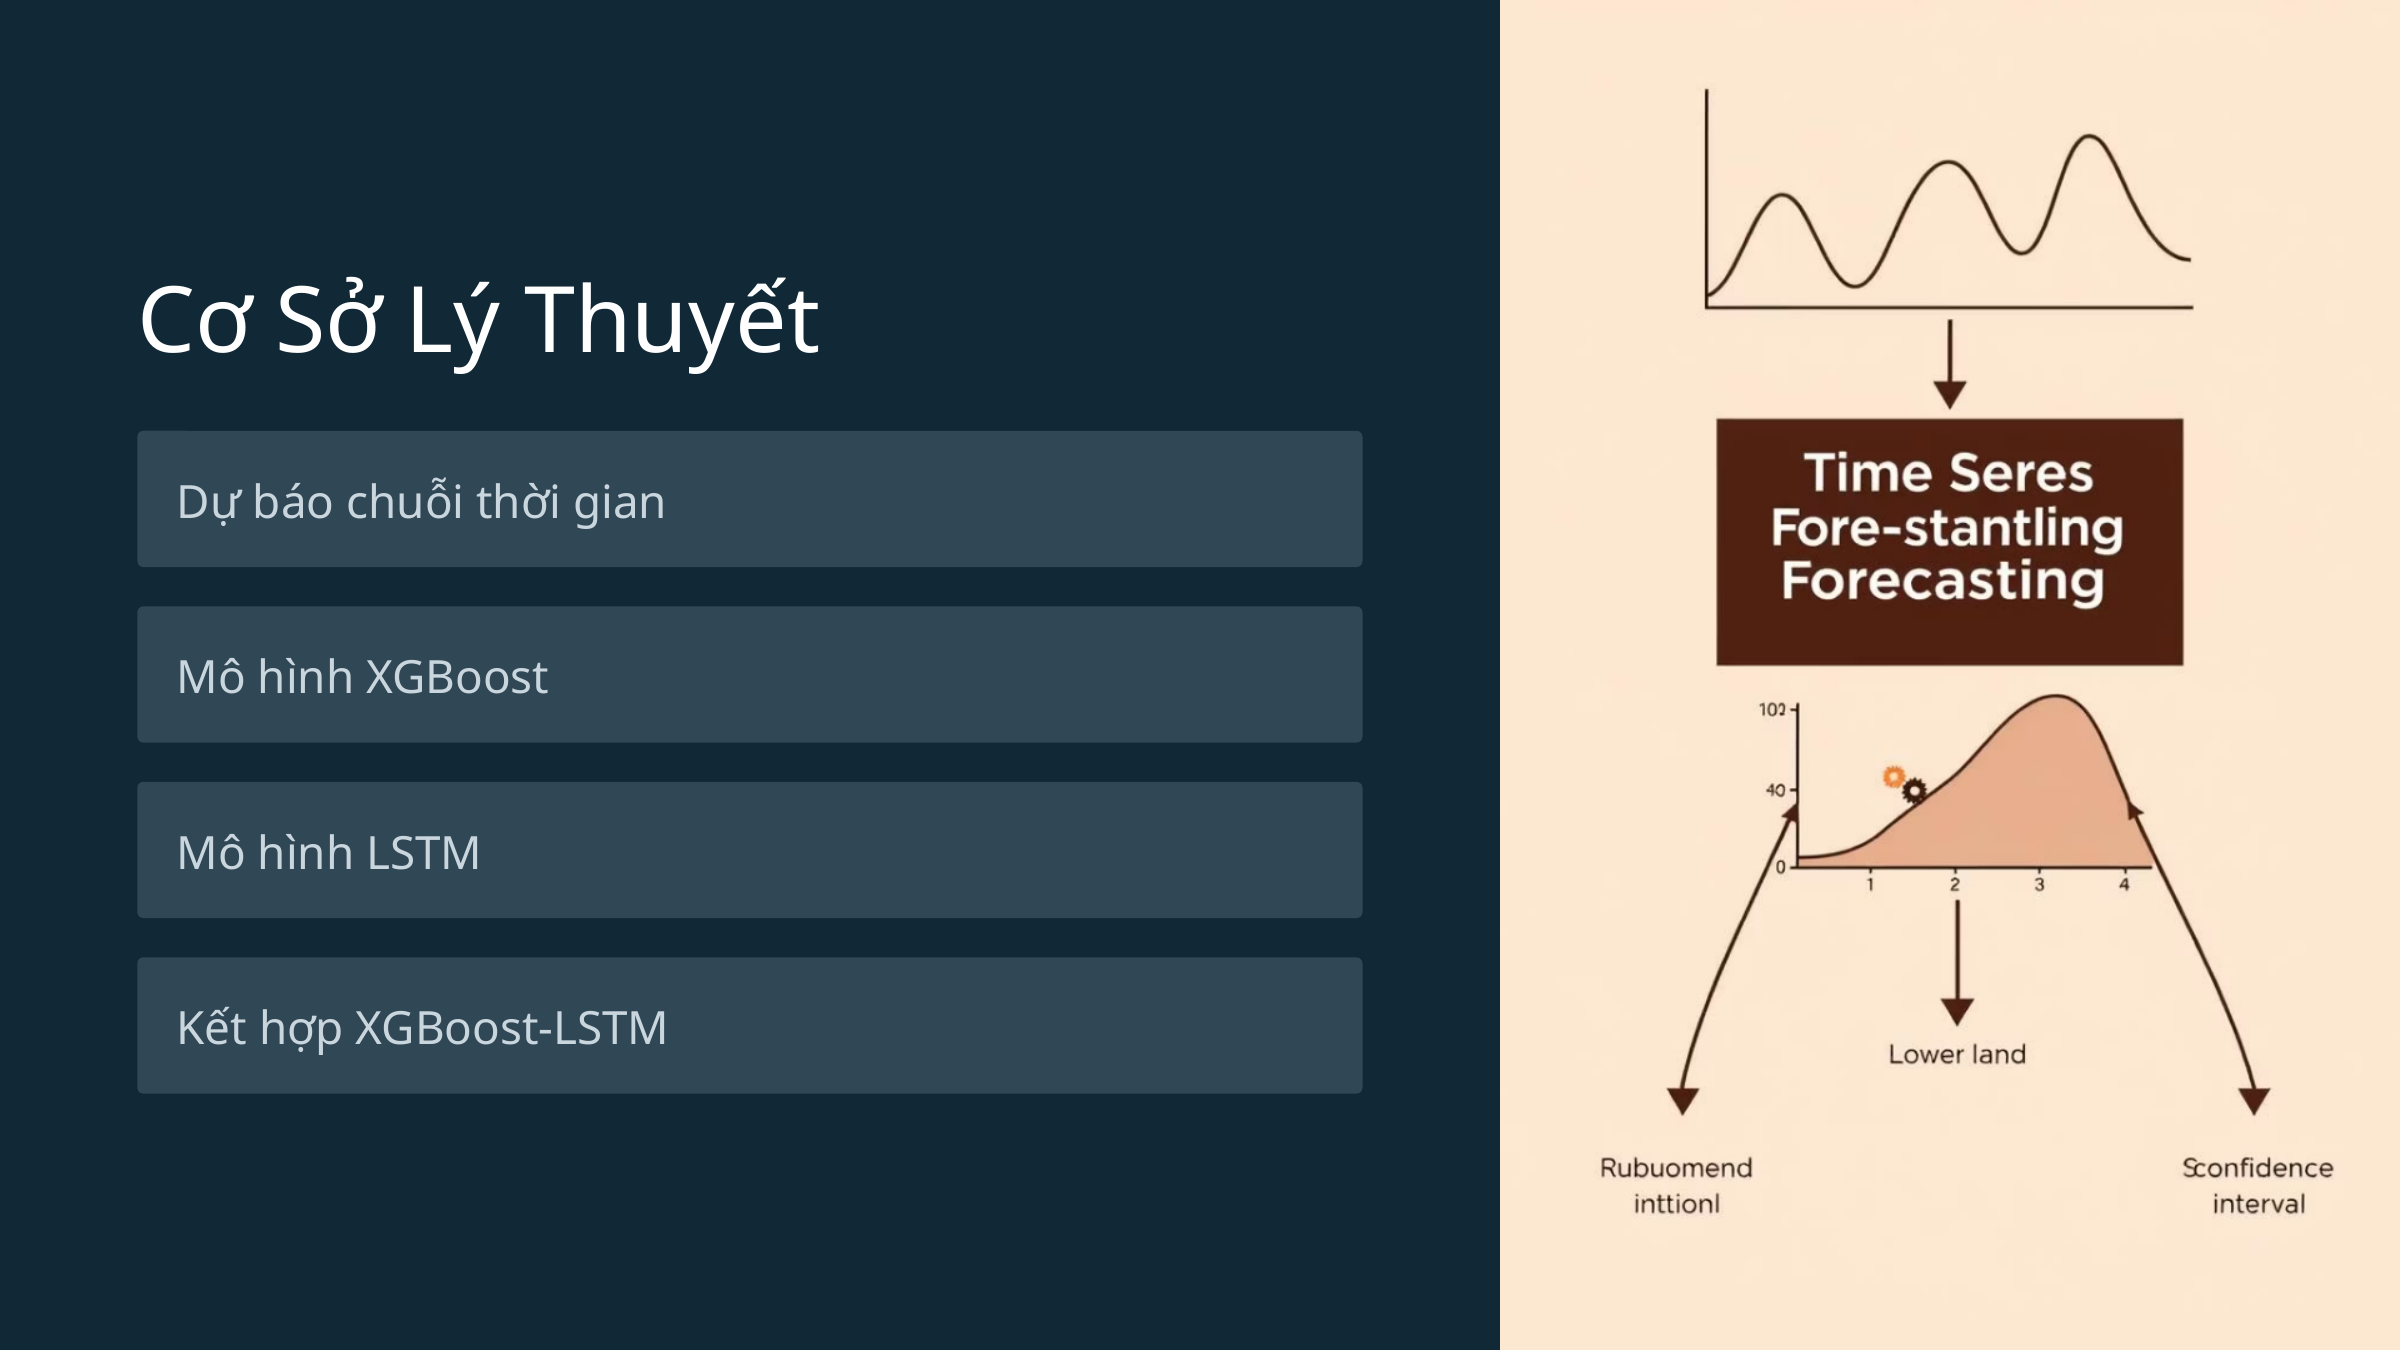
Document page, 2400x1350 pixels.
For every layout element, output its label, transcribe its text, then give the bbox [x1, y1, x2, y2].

text_box [137, 781, 1363, 919]
text_box [137, 606, 1363, 743]
text_box [137, 957, 1363, 1094]
text_box [137, 430, 1363, 568]
text_box Dự báo chuỗi thời gian [176, 470, 784, 528]
text_box Cơ Sở Lý Thuyết [137, 256, 1062, 372]
picture [1499, 0, 2400, 1350]
text_box Kết hợp XGBoost-LSTM [176, 996, 820, 1055]
text_box Mô hình LSTM [176, 821, 639, 879]
text_box Mô hình XGBoost [176, 645, 649, 704]
